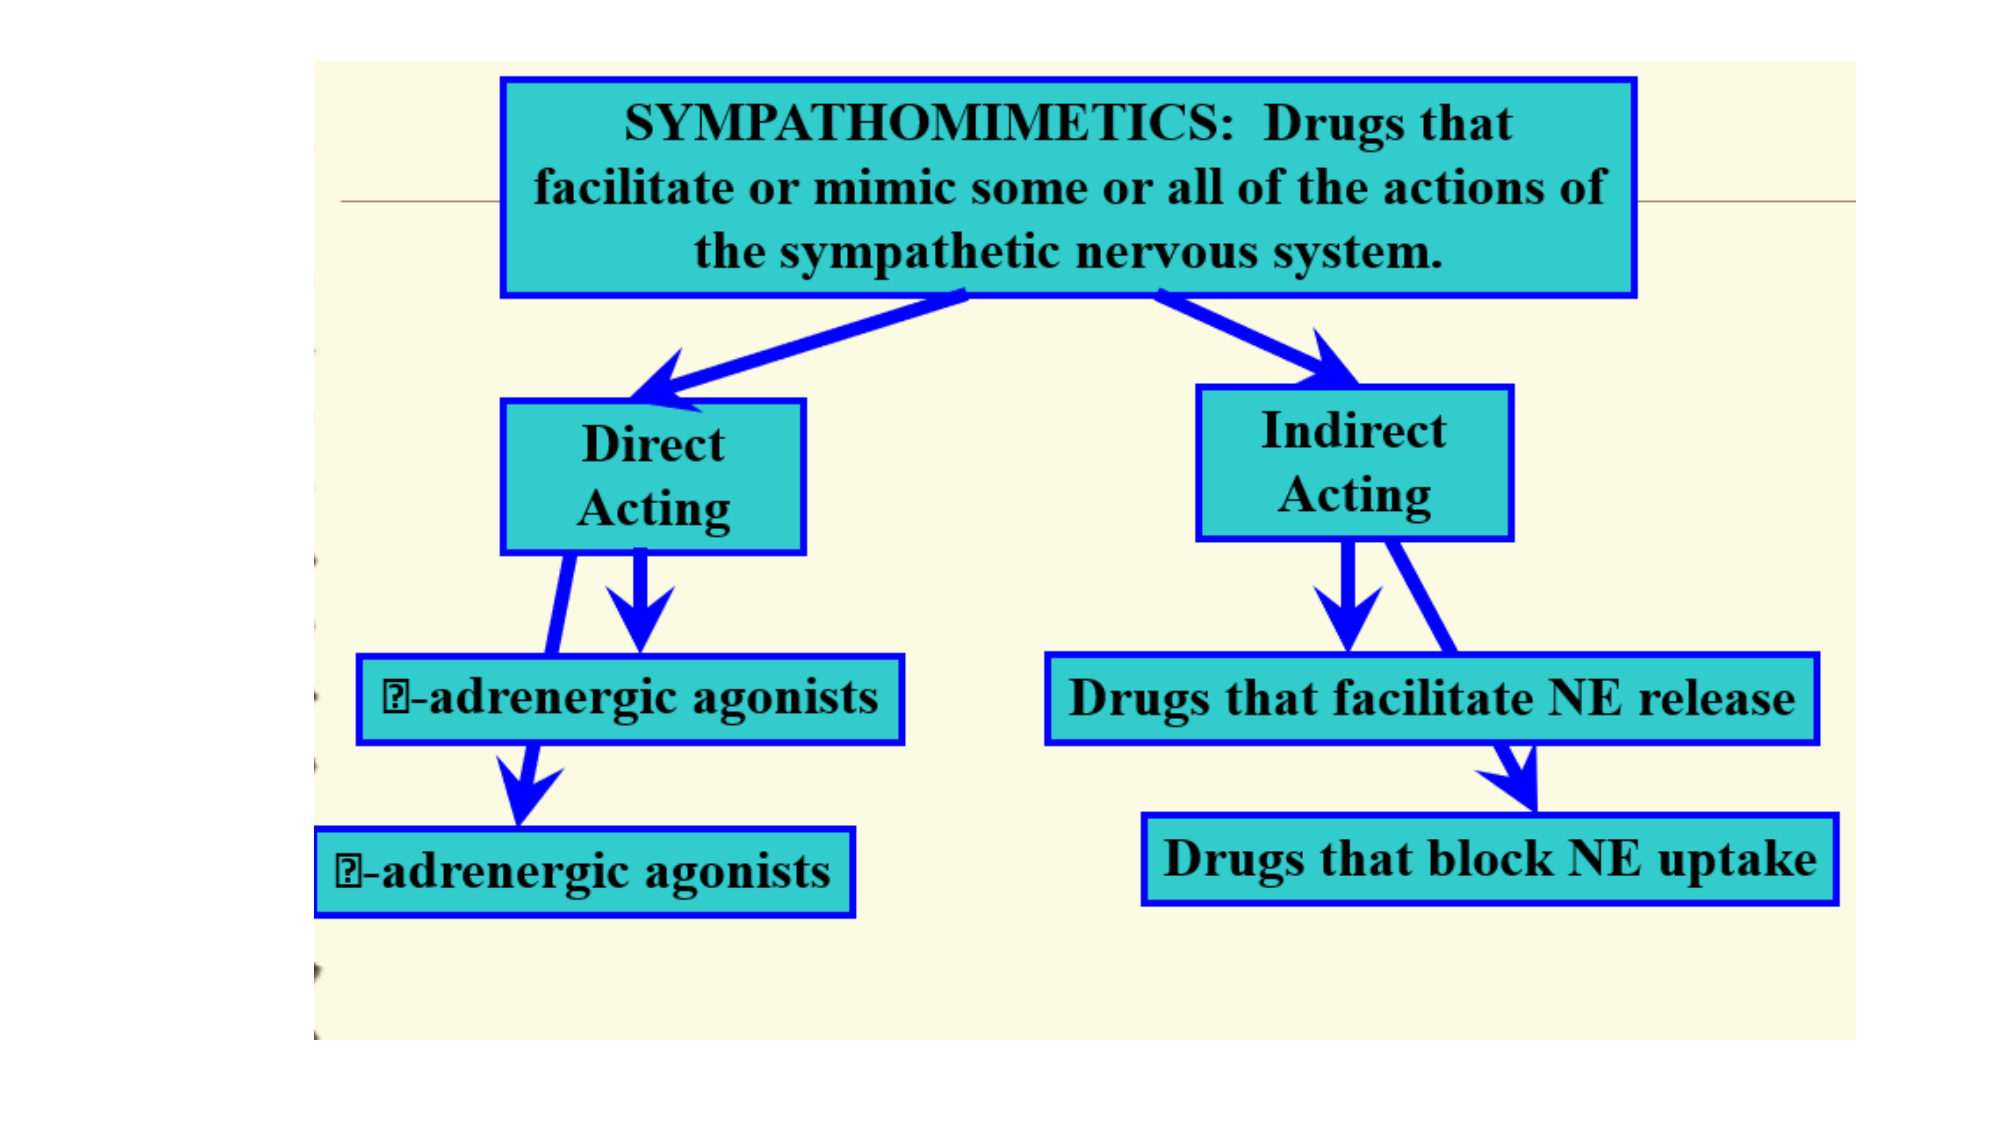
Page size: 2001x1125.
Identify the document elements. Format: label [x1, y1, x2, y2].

picture [314, 61, 1856, 1040]
